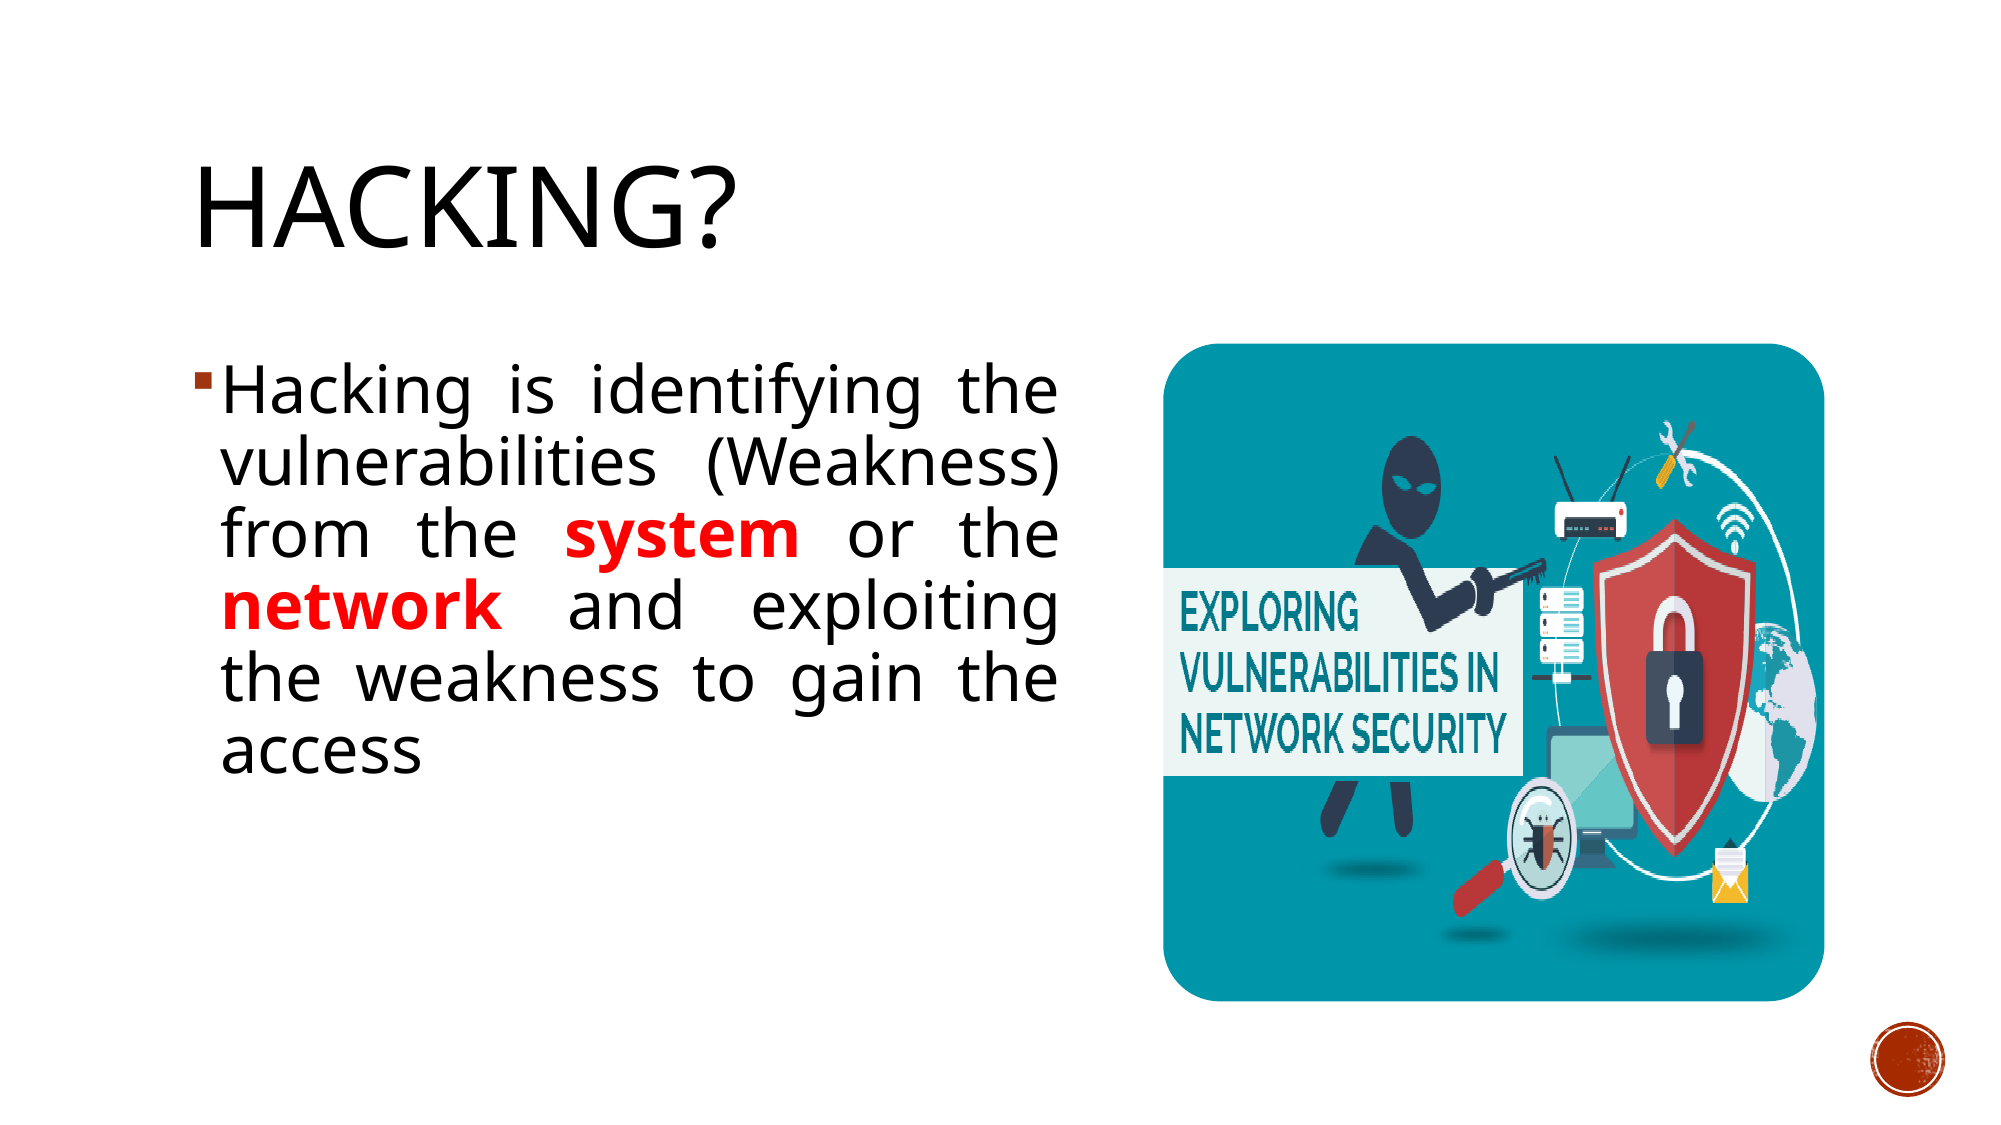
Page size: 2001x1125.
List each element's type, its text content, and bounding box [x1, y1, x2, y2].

title Hacking? [175, 79, 1826, 344]
list Hacking is identifying the vulnerabilities (Weakness) from the system or the network and exploiting the weakness to gain the access [175, 348, 1077, 965]
picture [1163, 343, 1825, 1002]
